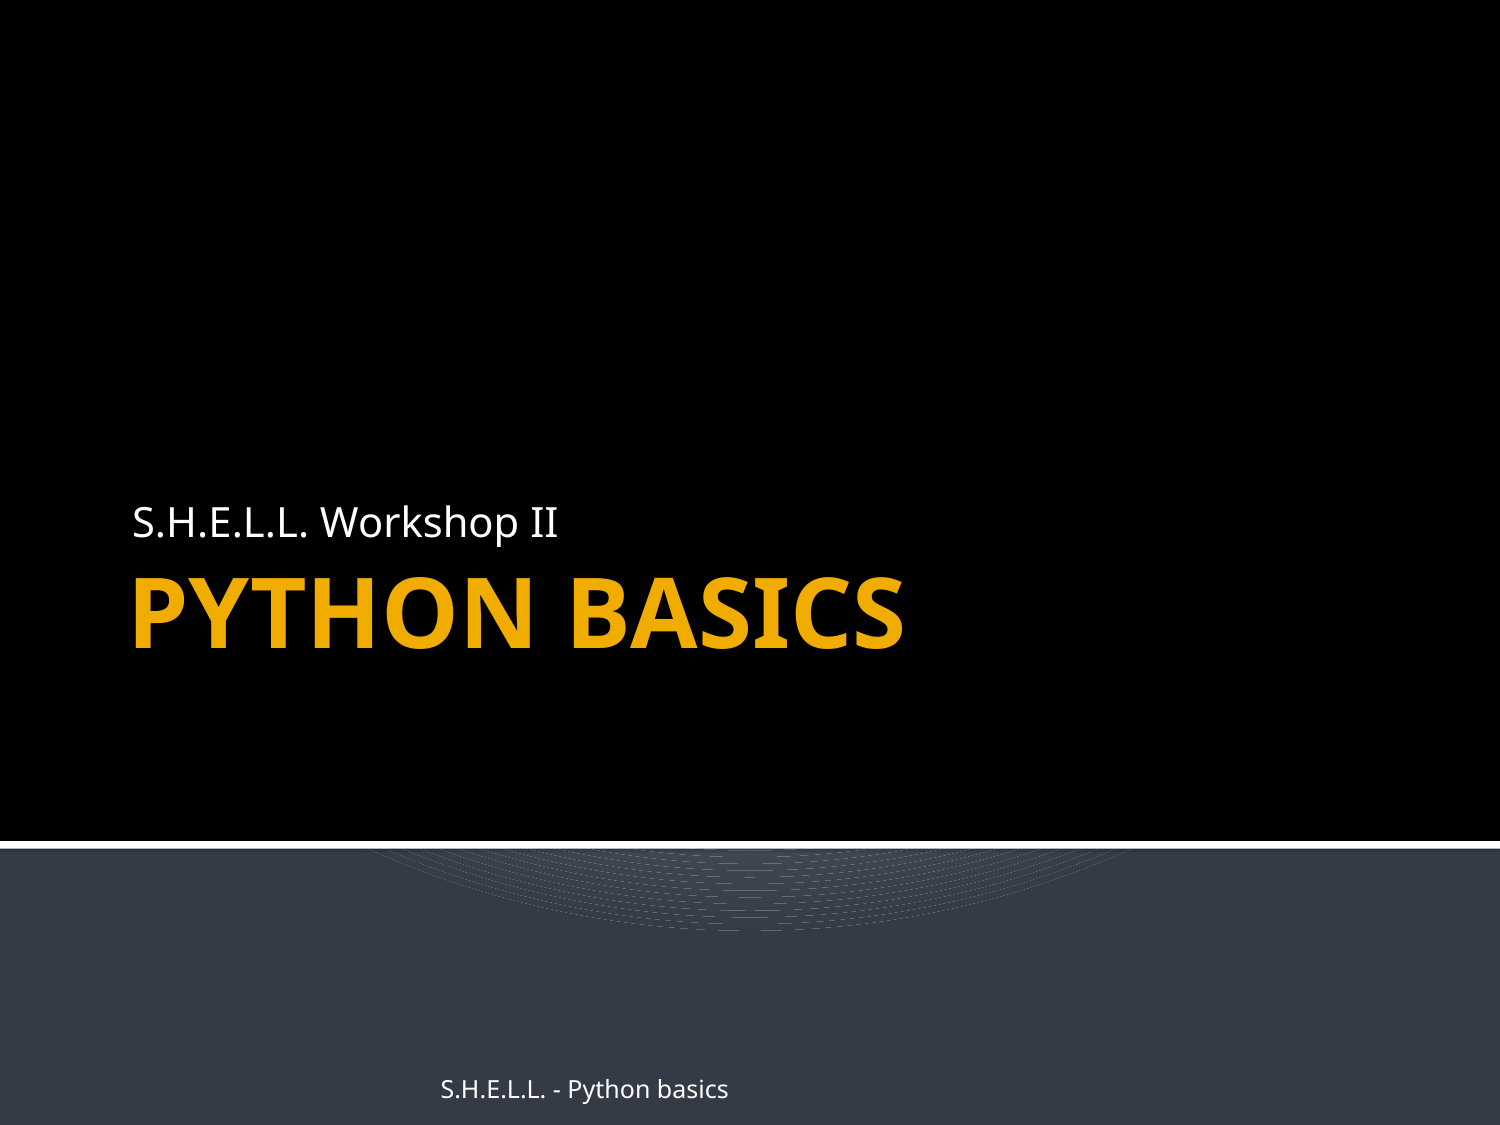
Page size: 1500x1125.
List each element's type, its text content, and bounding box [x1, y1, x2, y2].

title PYTHON BASICS [112, 550, 1438, 825]
footer S.H.E.L.L. - Python basics [433, 1062, 1337, 1108]
subtitle S.H.E.L.L. Workshop II [112, 299, 1438, 546]
